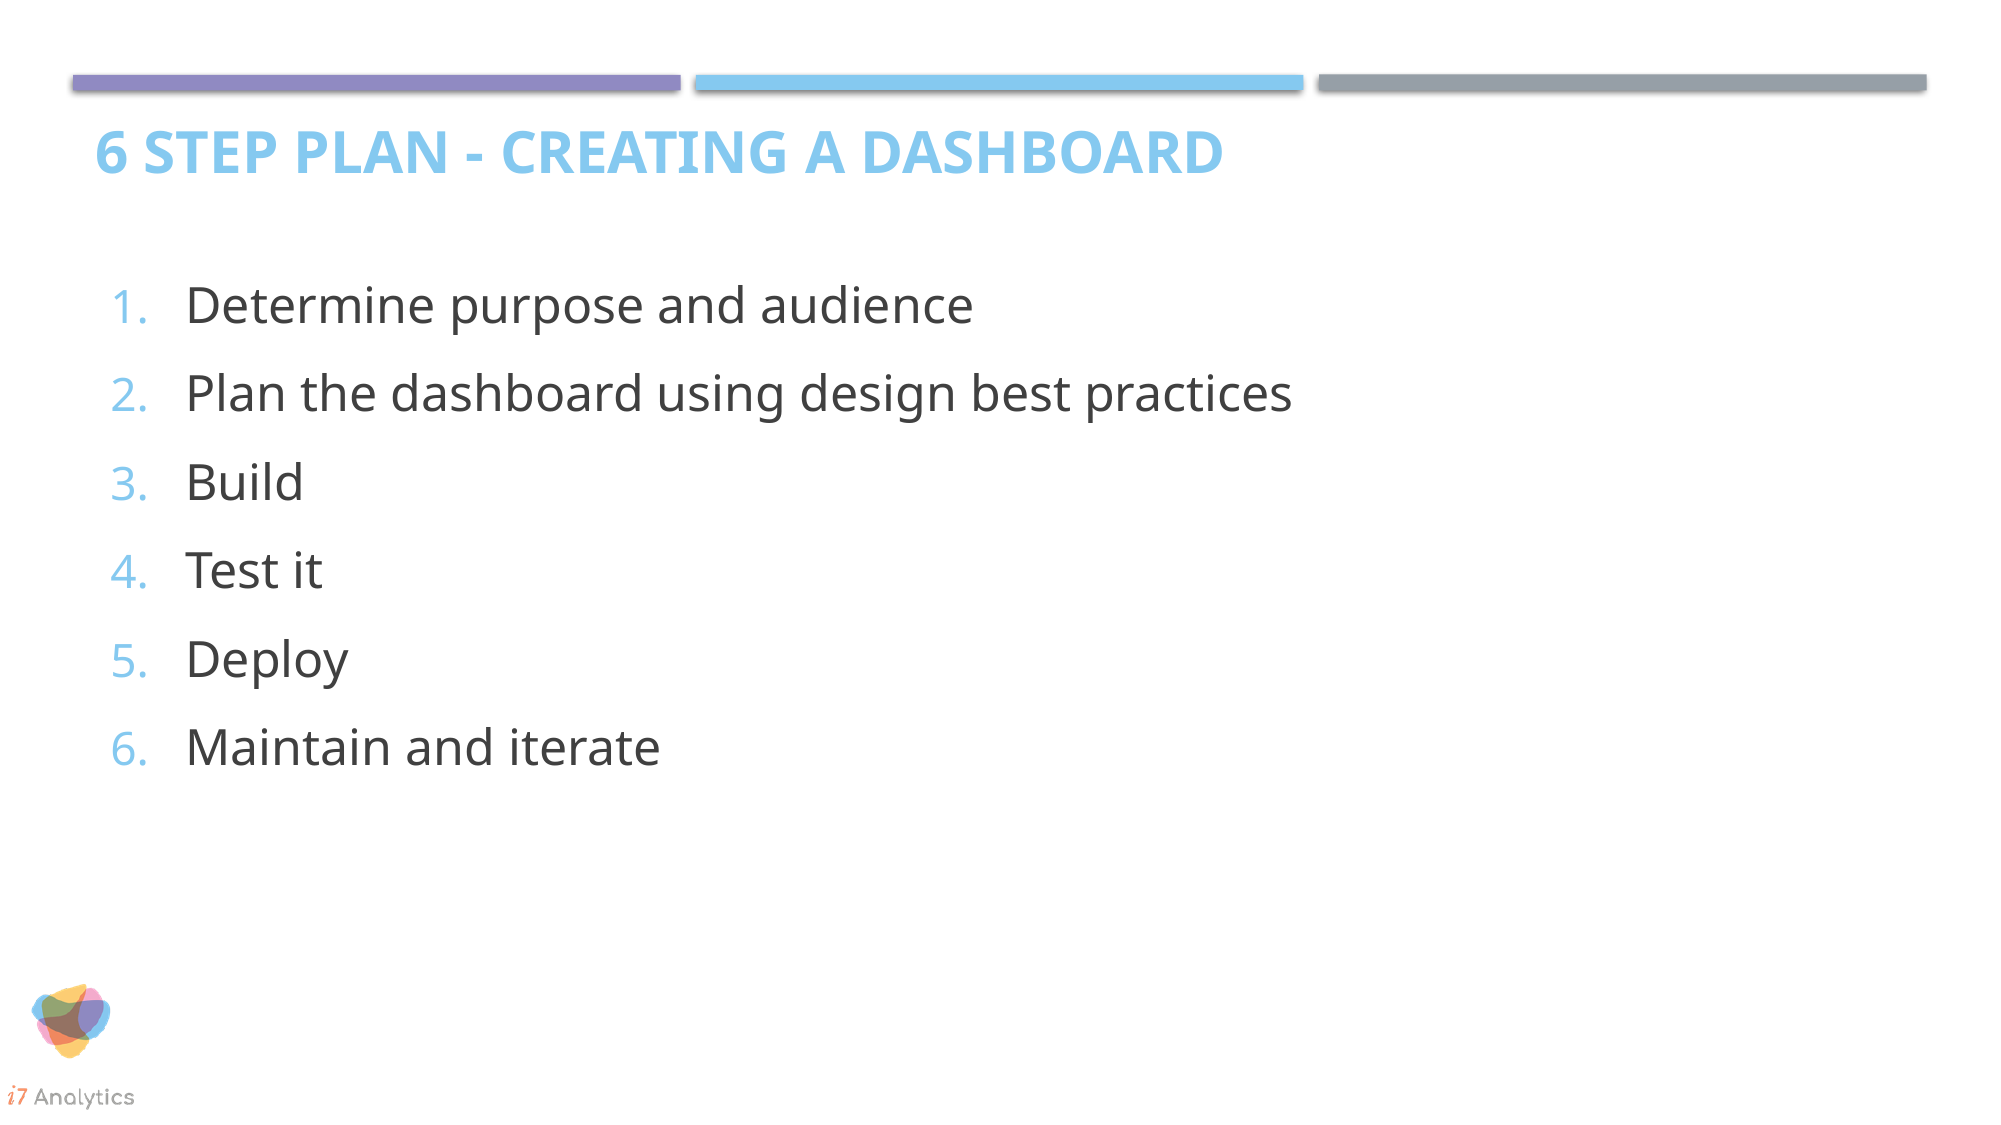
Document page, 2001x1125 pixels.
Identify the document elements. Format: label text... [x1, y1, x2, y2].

list Determine purpose and audience Plan the dashboard using design best practices Build Test it Deploy Maintain and iterate [95, 260, 1905, 981]
title 6 step plan - Creating a dashboard [80, 105, 1890, 194]
picture [0, 976, 141, 1117]
